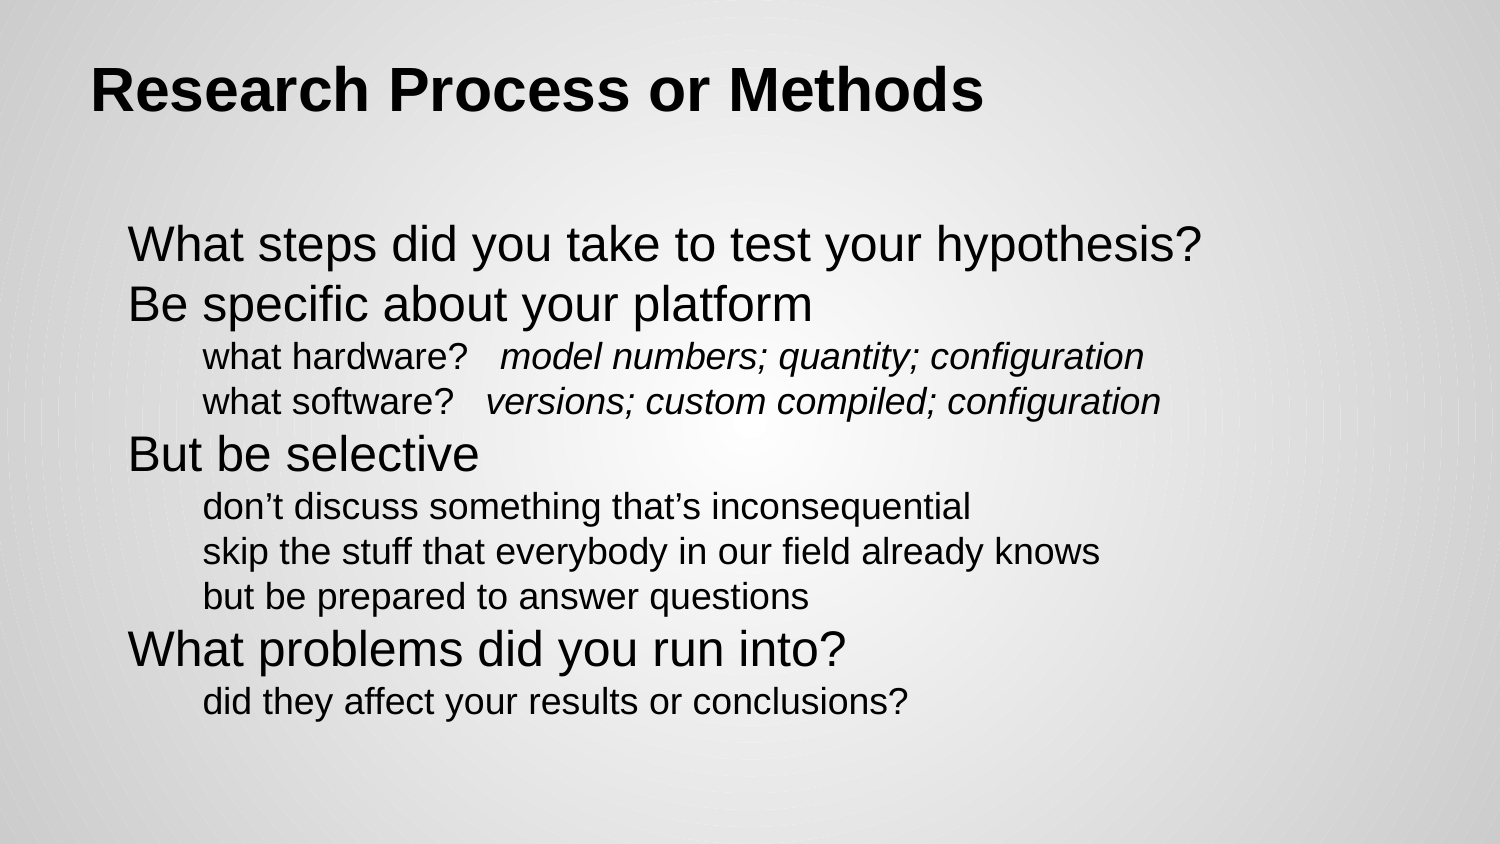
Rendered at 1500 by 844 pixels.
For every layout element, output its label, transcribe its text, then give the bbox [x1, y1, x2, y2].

list What steps did you take to test your hypothesis? Be specific about your platform what hardware? model numbers; quantity; configuration what software? versions; custom compiled; configuration But be selective don’t discuss something that’s inconsequential skip the stuff that everybody in our field already knows but be prepared to answer questions What problems did you run into? did they affect your results or conclusions? [75, 196, 1425, 808]
title Research Process or Methods [75, 33, 1425, 175]
